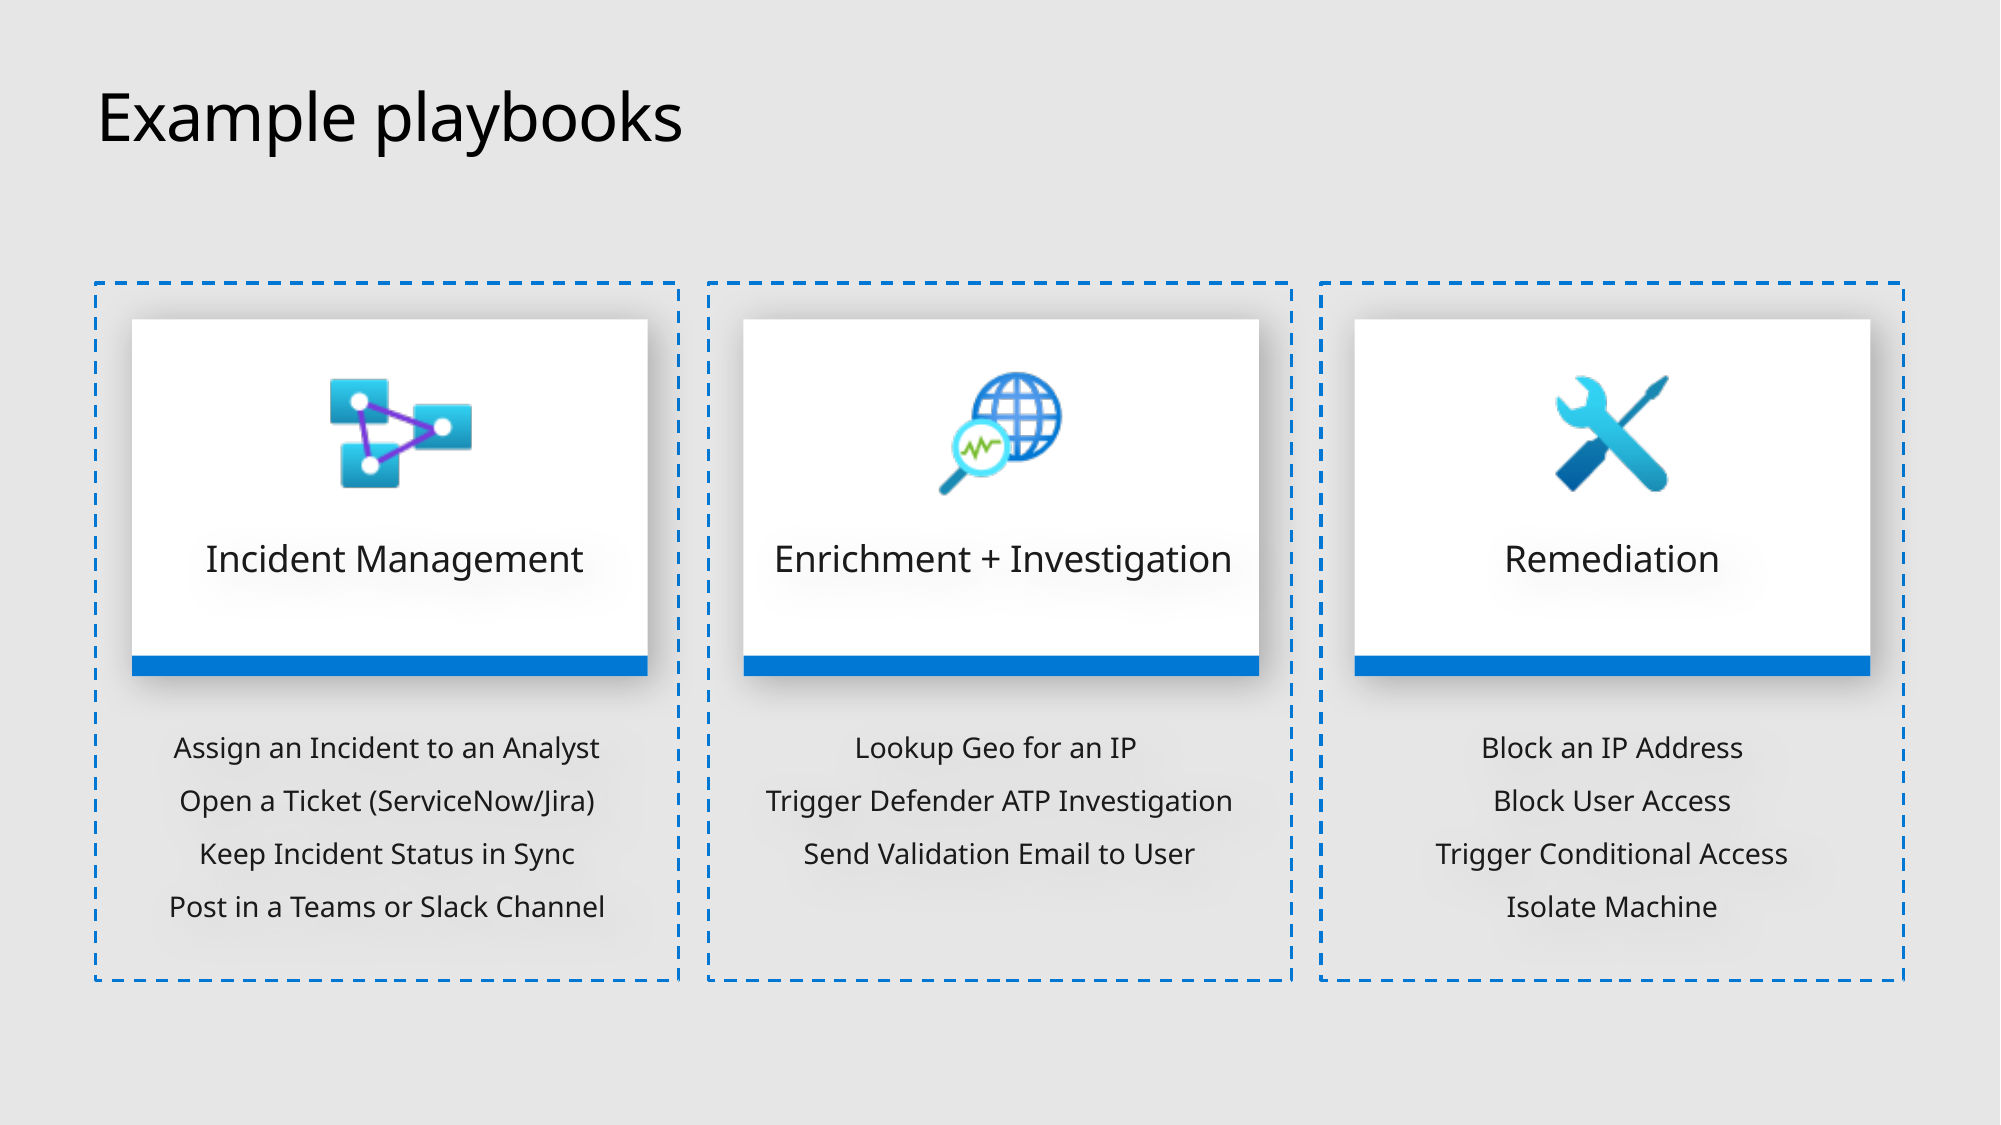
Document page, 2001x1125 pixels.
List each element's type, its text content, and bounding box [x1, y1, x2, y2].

text_box [708, 283, 1292, 981]
title Example playbooks [96, 75, 1904, 156]
text_box Block an IP Address Block User Access Trigger Conditional Access Isolate Machine [1320, 981, 1904, 991]
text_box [1339, 319, 1886, 677]
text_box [121, 319, 669, 677]
text_box [95, 283, 679, 981]
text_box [730, 319, 1277, 677]
text_box [1320, 283, 1904, 981]
